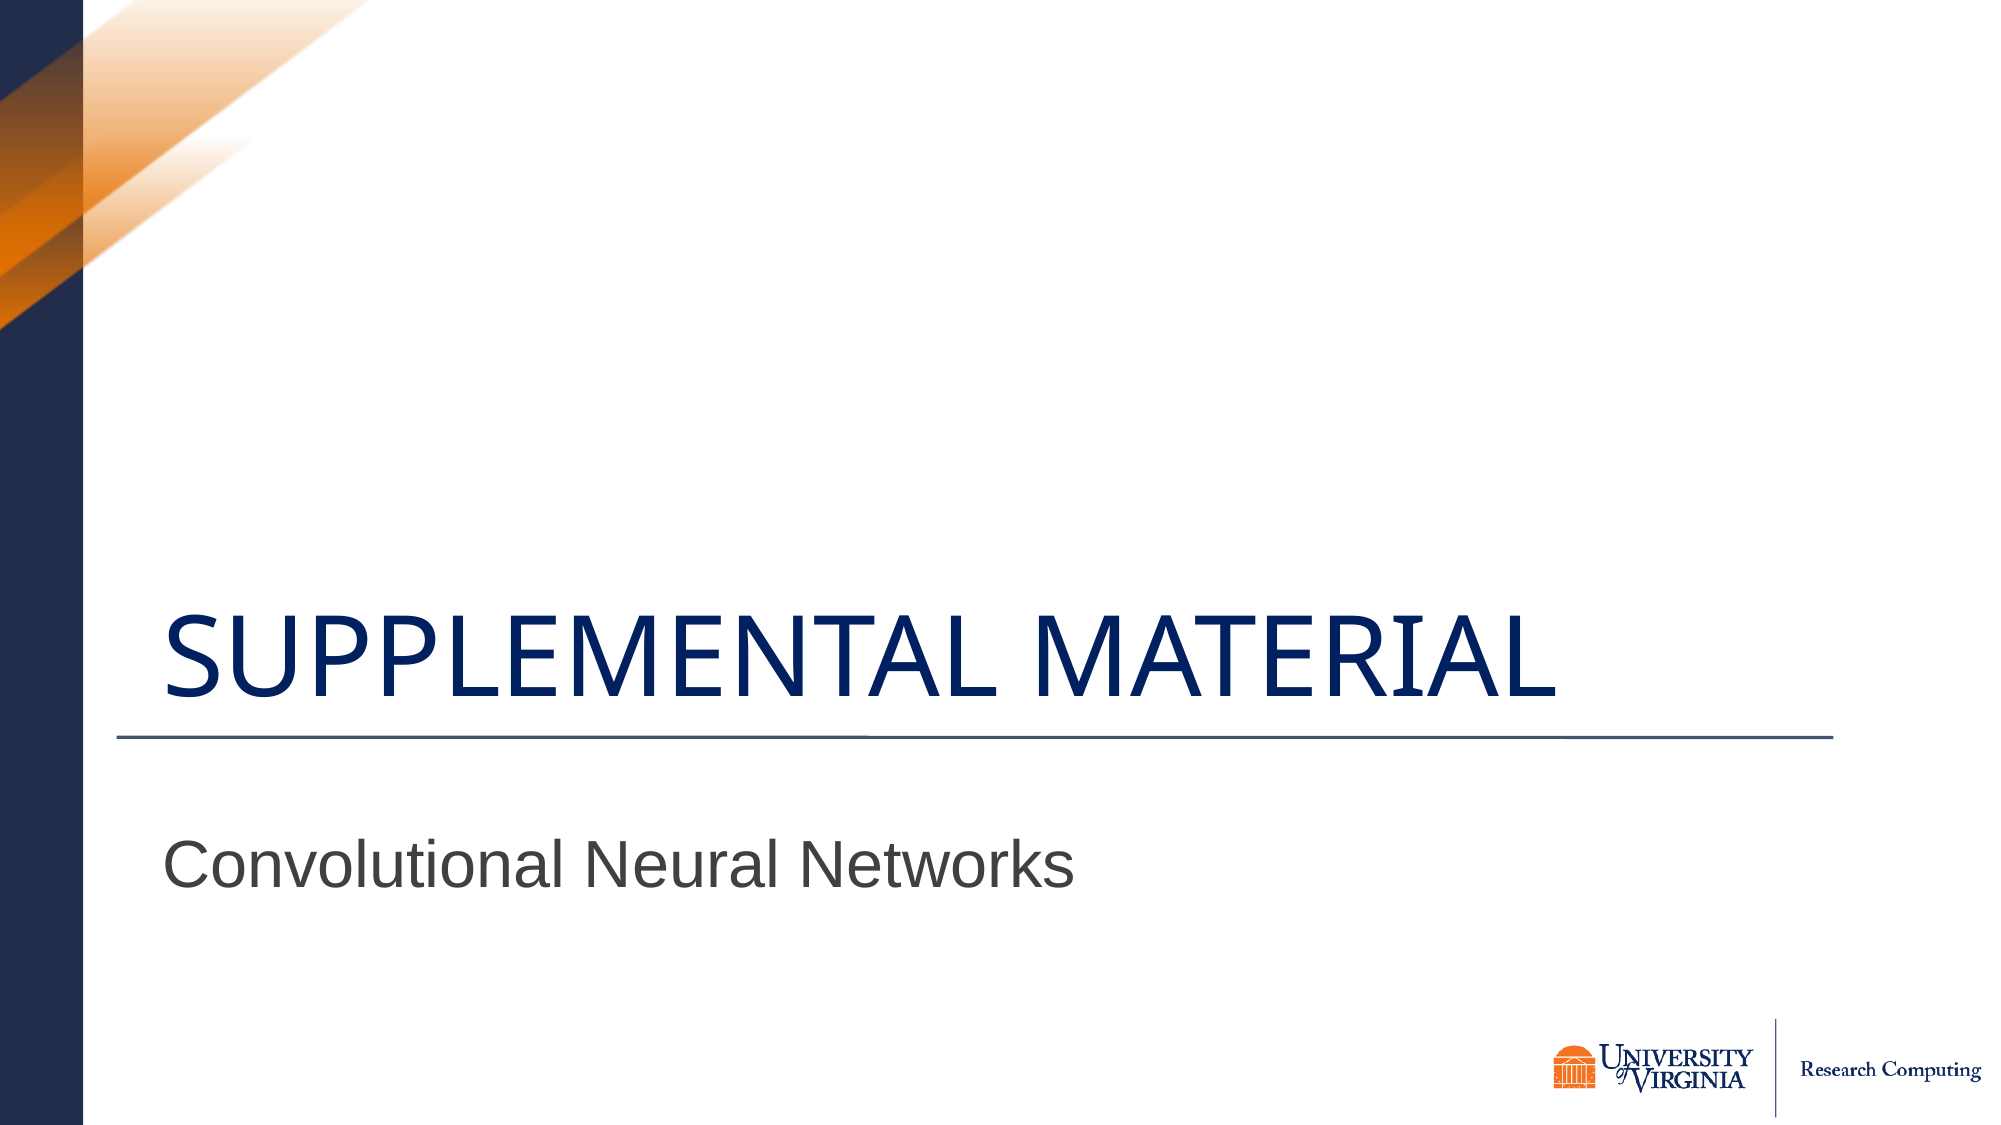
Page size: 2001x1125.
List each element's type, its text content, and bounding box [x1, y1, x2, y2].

title Supplemental Material [147, 412, 1864, 729]
picture [0, 0, 378, 338]
subtitle Convolutional Neural Networks [147, 813, 1548, 1102]
picture [1543, 1010, 1995, 1124]
